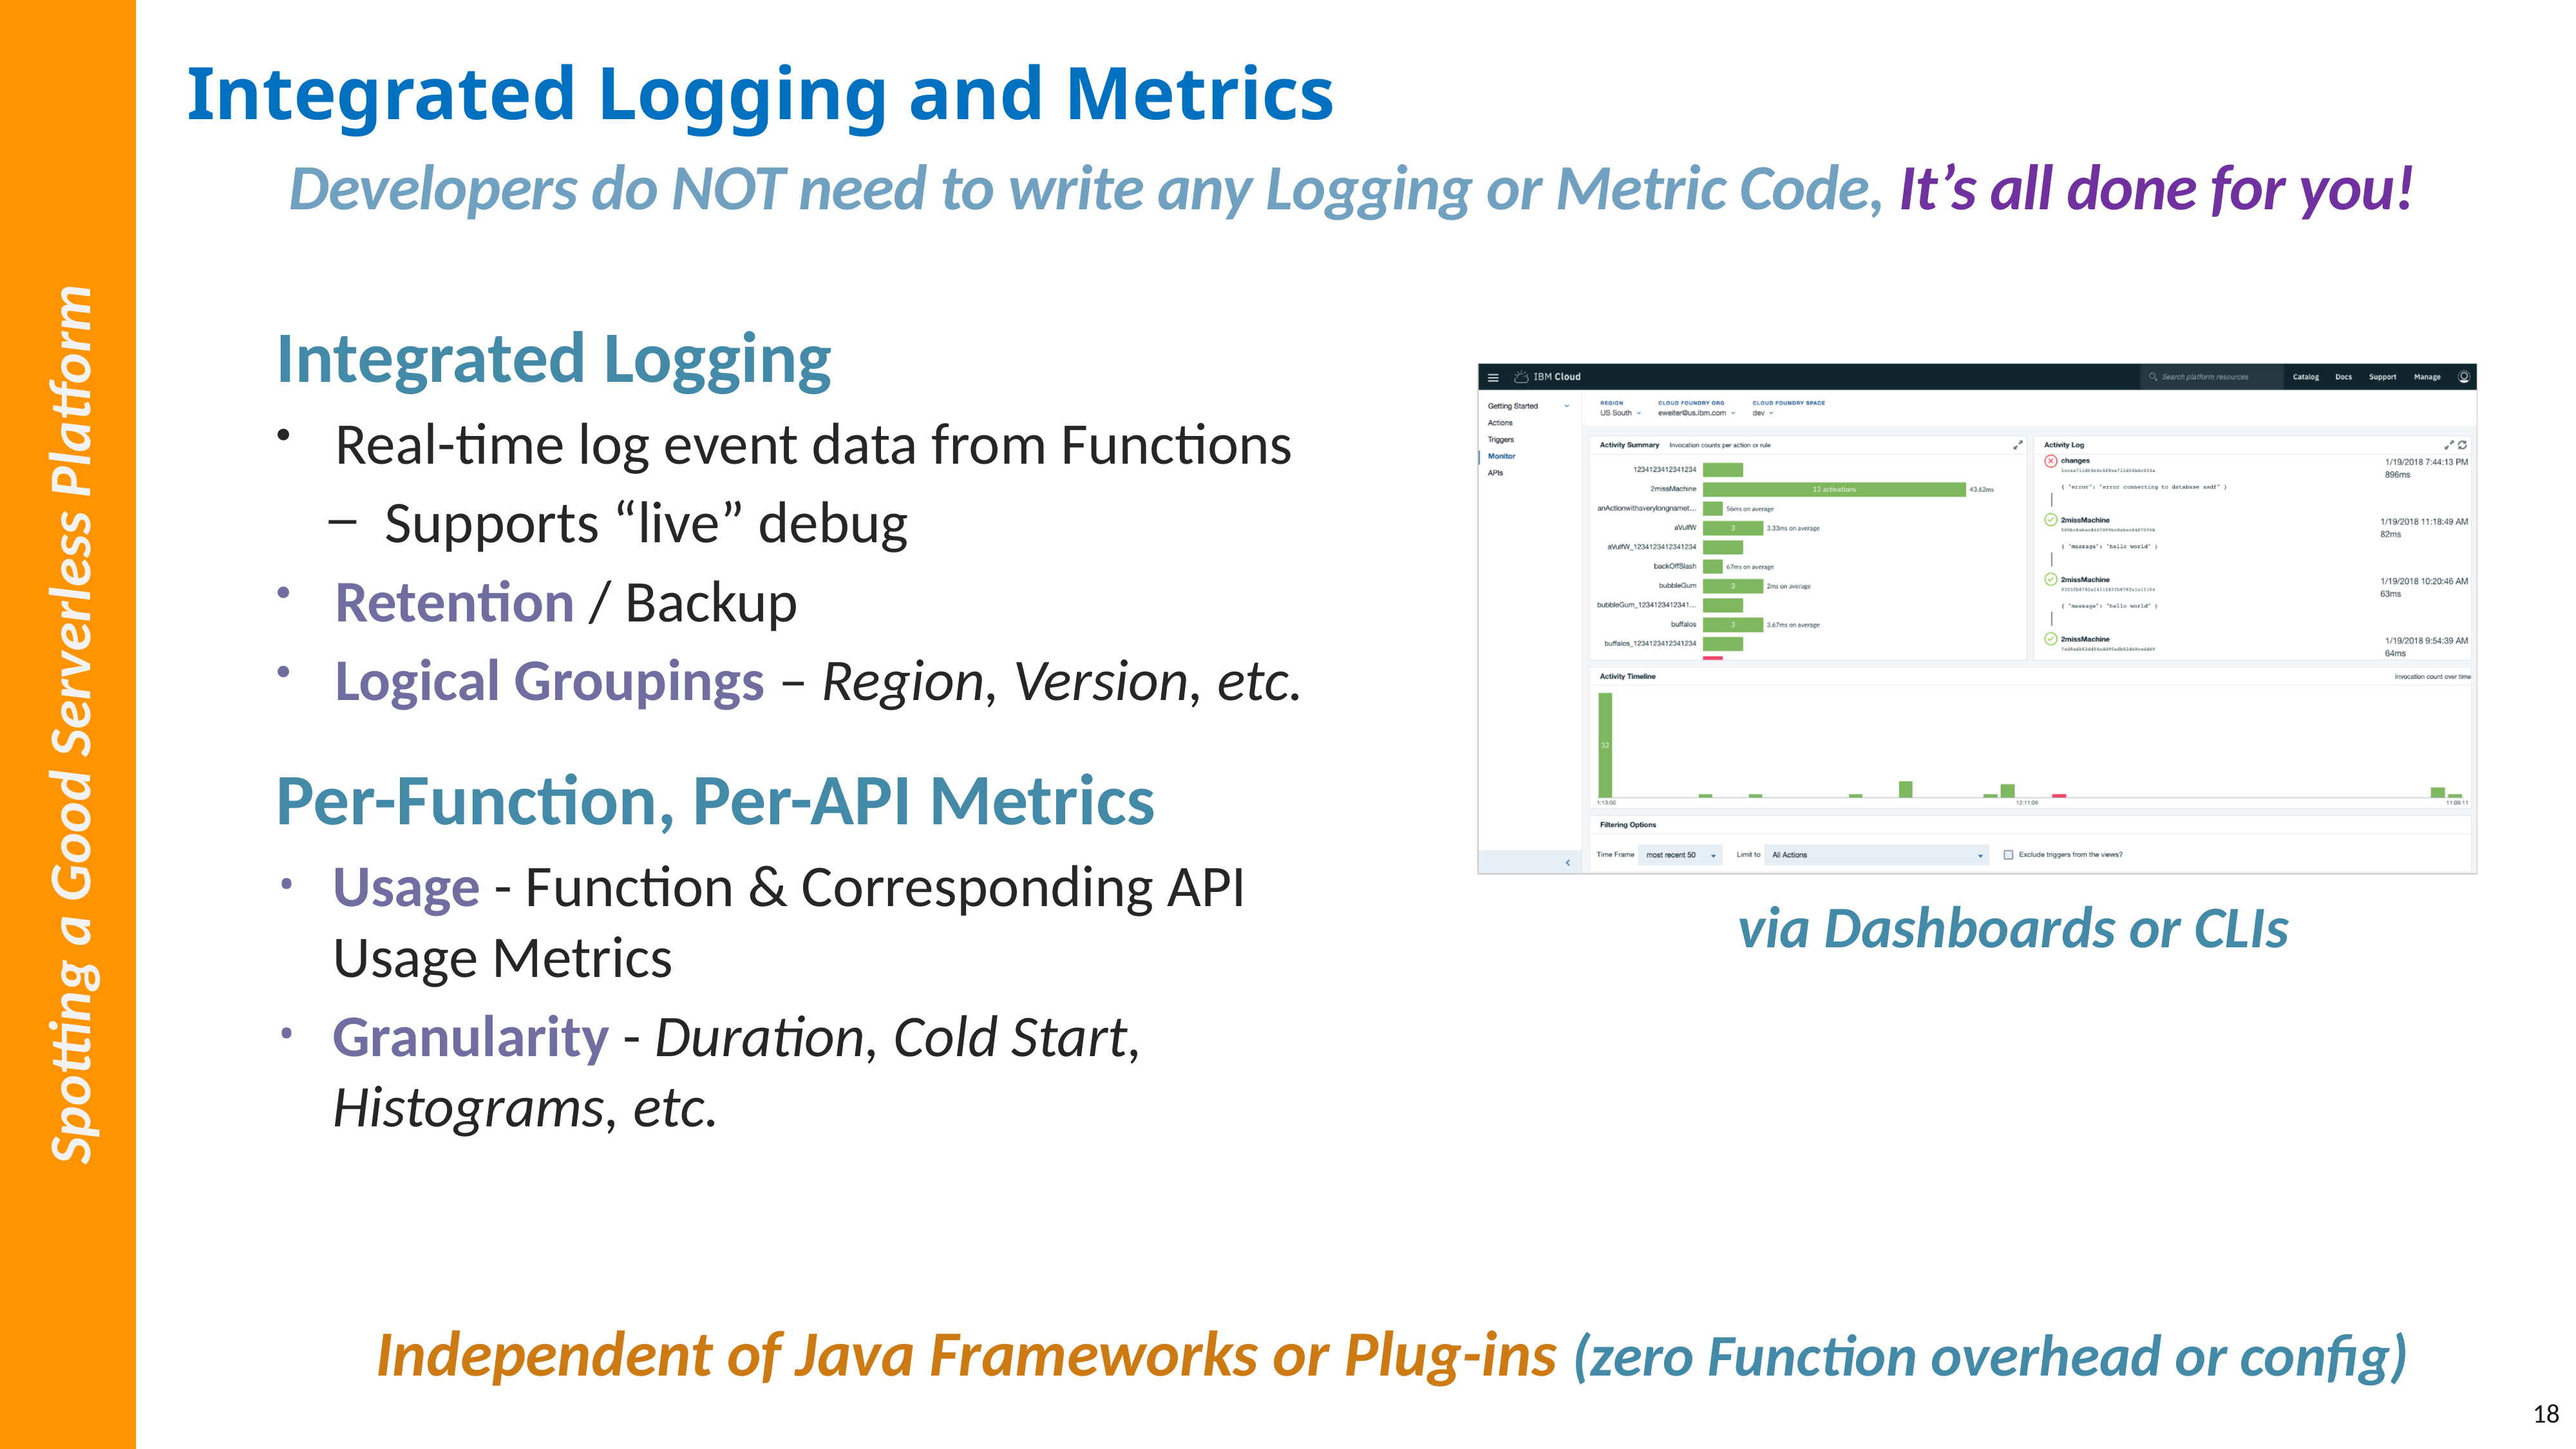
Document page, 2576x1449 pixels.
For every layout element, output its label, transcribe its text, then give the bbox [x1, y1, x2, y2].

text_box Developers do NOT need to write any Logging or Metric Code, It’s all done for you! [279, 140, 2465, 228]
slide_number 18 [2110, 1396, 2561, 1435]
text_box Independent of Java Frameworks or Plug-ins (zero Function overhead or config) [224, 1307, 2465, 1394]
text_box Integrated Logging Real-time log event data from Functions Supports “live” debug Retention / Backup Logical Groupings – Region, Version, etc. Per-Function, Per-API Metrics Usage - Function & Corresponding API Usage Metrics Granularity - Duration, Cold Start, Histograms, etc. [242, 305, 1409, 1144]
text_box via Dashboards or CLIs [1655, 884, 2300, 965]
title Integrated Logging and Metrics [177, 50, 2536, 142]
picture [1477, 363, 2477, 875]
